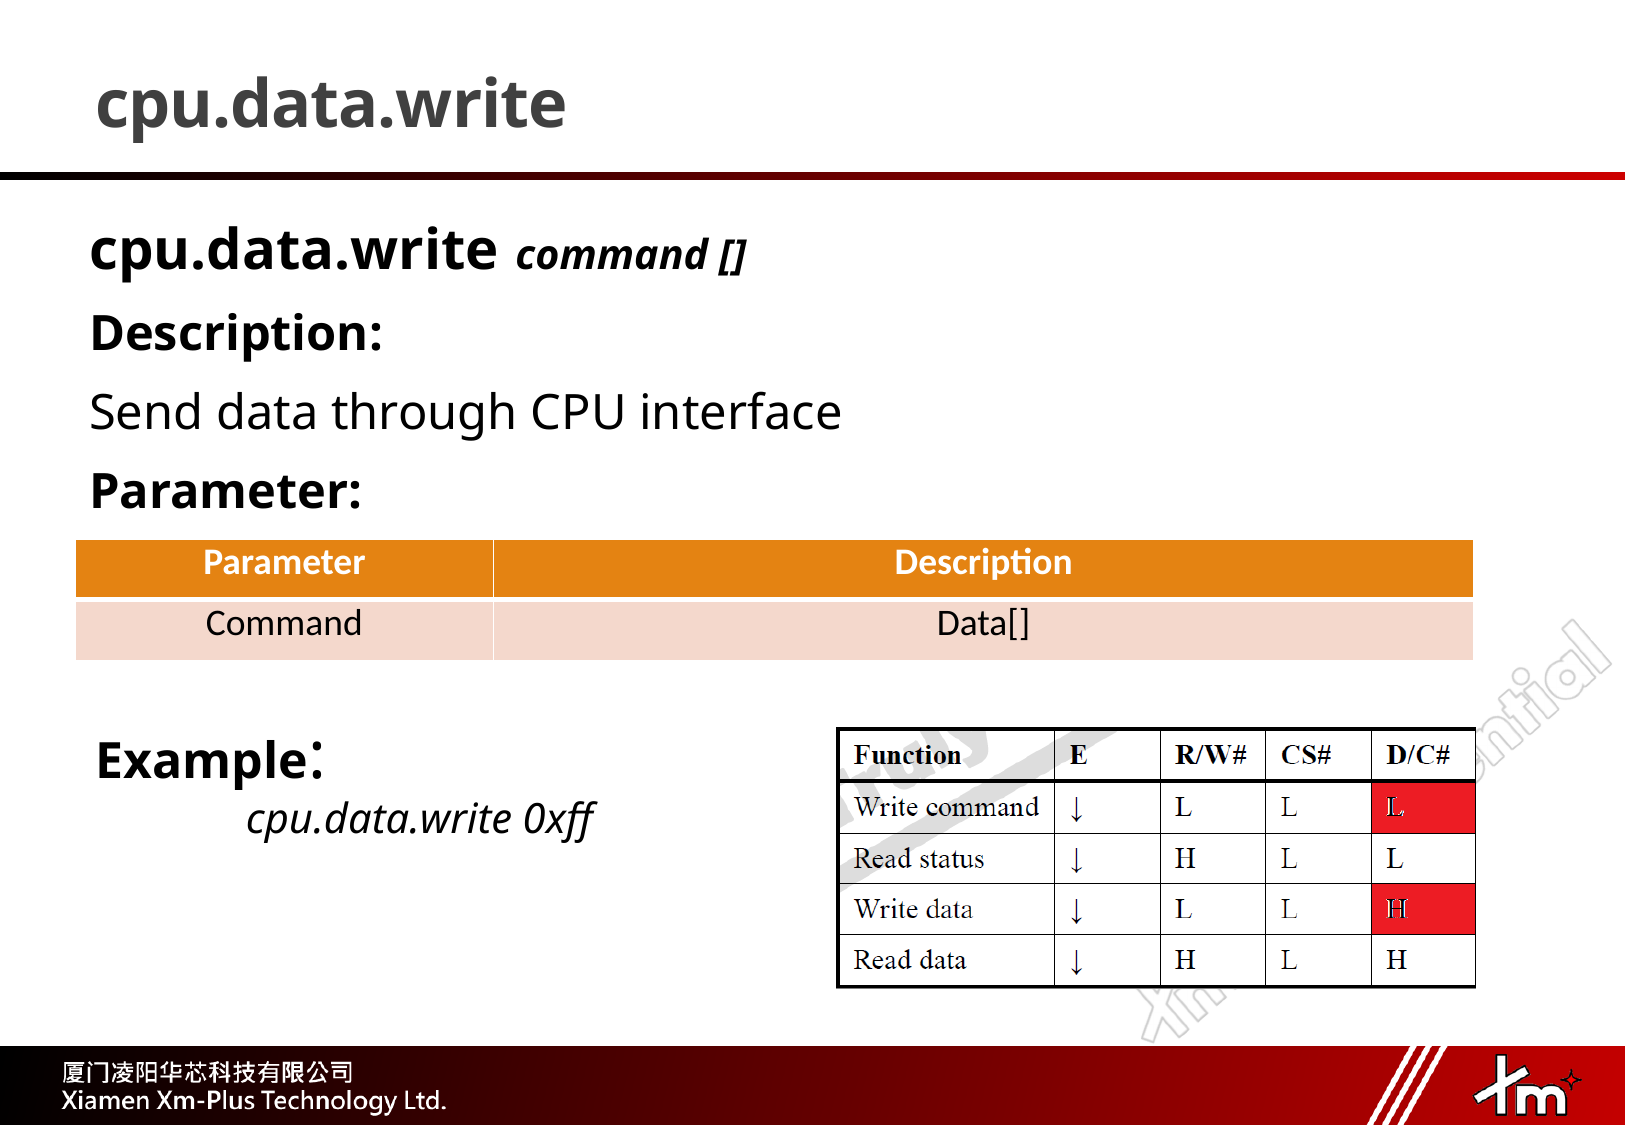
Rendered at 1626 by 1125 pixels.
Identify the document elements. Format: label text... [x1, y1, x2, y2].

text_box Example: cpu.data.write 0xff [81, 704, 1203, 849]
picture [0, 608, 1625, 1125]
table_header Parameter [76, 540, 493, 597]
title cpu.data.write [80, 41, 1404, 173]
table_cell Data[] [494, 602, 1473, 660]
table_cell Command [76, 602, 493, 660]
picture [0, 172, 1625, 180]
text_box cpu.data.write command [] Description: Send data through CPU interface Parameter: [74, 208, 1599, 528]
table_header Description [494, 540, 1473, 597]
